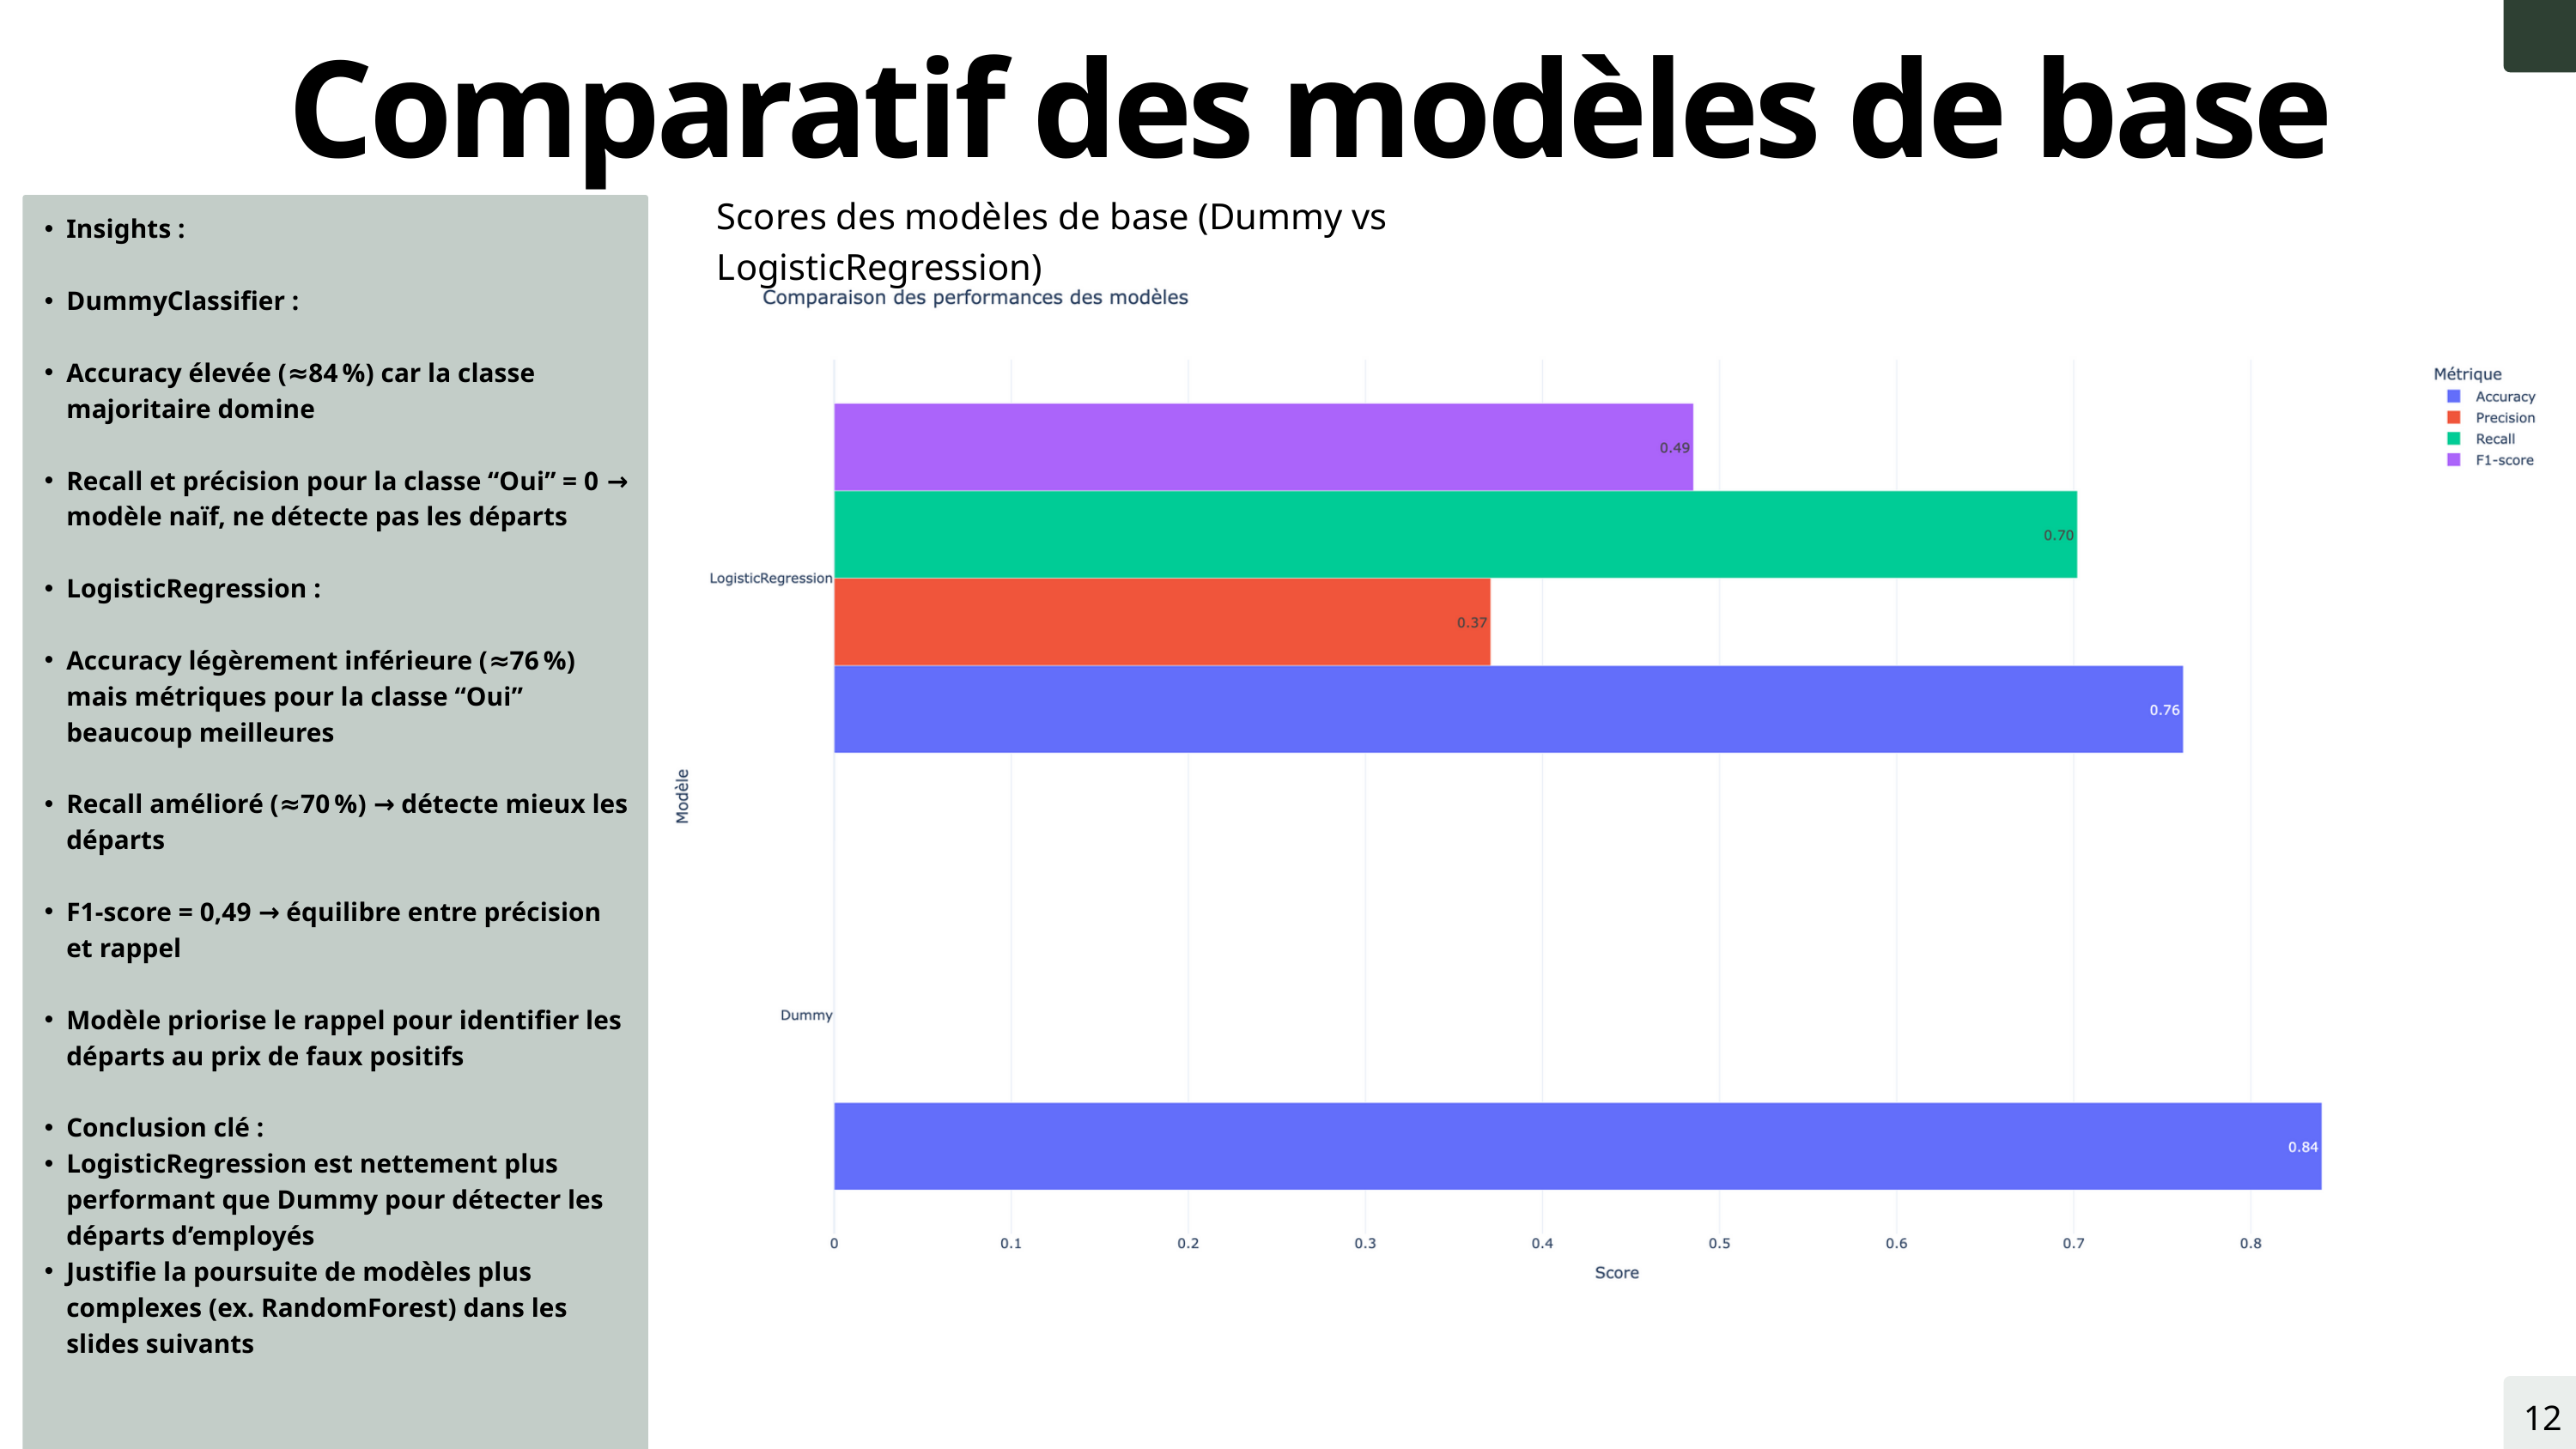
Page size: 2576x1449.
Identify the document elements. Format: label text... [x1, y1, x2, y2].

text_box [2503, 0, 2576, 73]
text_box Scores des modèles de base (Dummy vs LogisticRegression) [716, 186, 1710, 288]
text_box [667, 279, 2543, 1293]
text_box Insights : DummyClassifier : Accuracy élevée (≈84 %) car la classe majoritaire domine Recall et précision pour la classe “Oui” = 0 → modèle naïf, ne détecte pas les départs LogisticRegression : Accuracy légèrement inférieure (≈76 %) mais métriques pour la classe “Oui” beaucoup meilleures Recall amélioré (≈70 %) → détecte mieux les départs F1-score = 0,49 → équilibre entre précision et rappel Modèle priorise le rappel pour identifier les départs au prix de faux positifs Conclusion clé : LogisticRegression est nettement plus performant que Dummy pour détecter les départs d’employés Justifie la poursuite de modèles plus complexes (ex. RandomForest) dans les slides suivants [22, 208, 632, 511]
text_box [2503, 1375, 2576, 1449]
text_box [0, 512, 966, 1138]
text_box Insights : DummyClassifier : Accuracy élevée (≈84 %) car la classe majoritaire domine Recall et précision pour la classe “Oui” = 0 → modèle naïf, ne détecte pas les départs LogisticRegression : Accuracy légèrement inférieure (≈76 %) mais métriques pour la classe “Oui” beaucoup meilleures Recall amélioré (≈70 %) → détecte mieux les départs F1-score = 0,49 → équilibre entre précision et rappel Modèle priorise le rappel pour identifier les départs au prix de faux positifs Conclusion clé : LogisticRegression est nettement plus performant que Dummy pour détecter les départs d’employés Justifie la poursuite de modèles plus complexes (ex. RandomForest) dans les slides suivants [22, 1146, 632, 1394]
text_box Comparatif des modèles de base [288, 0, 2399, 185]
